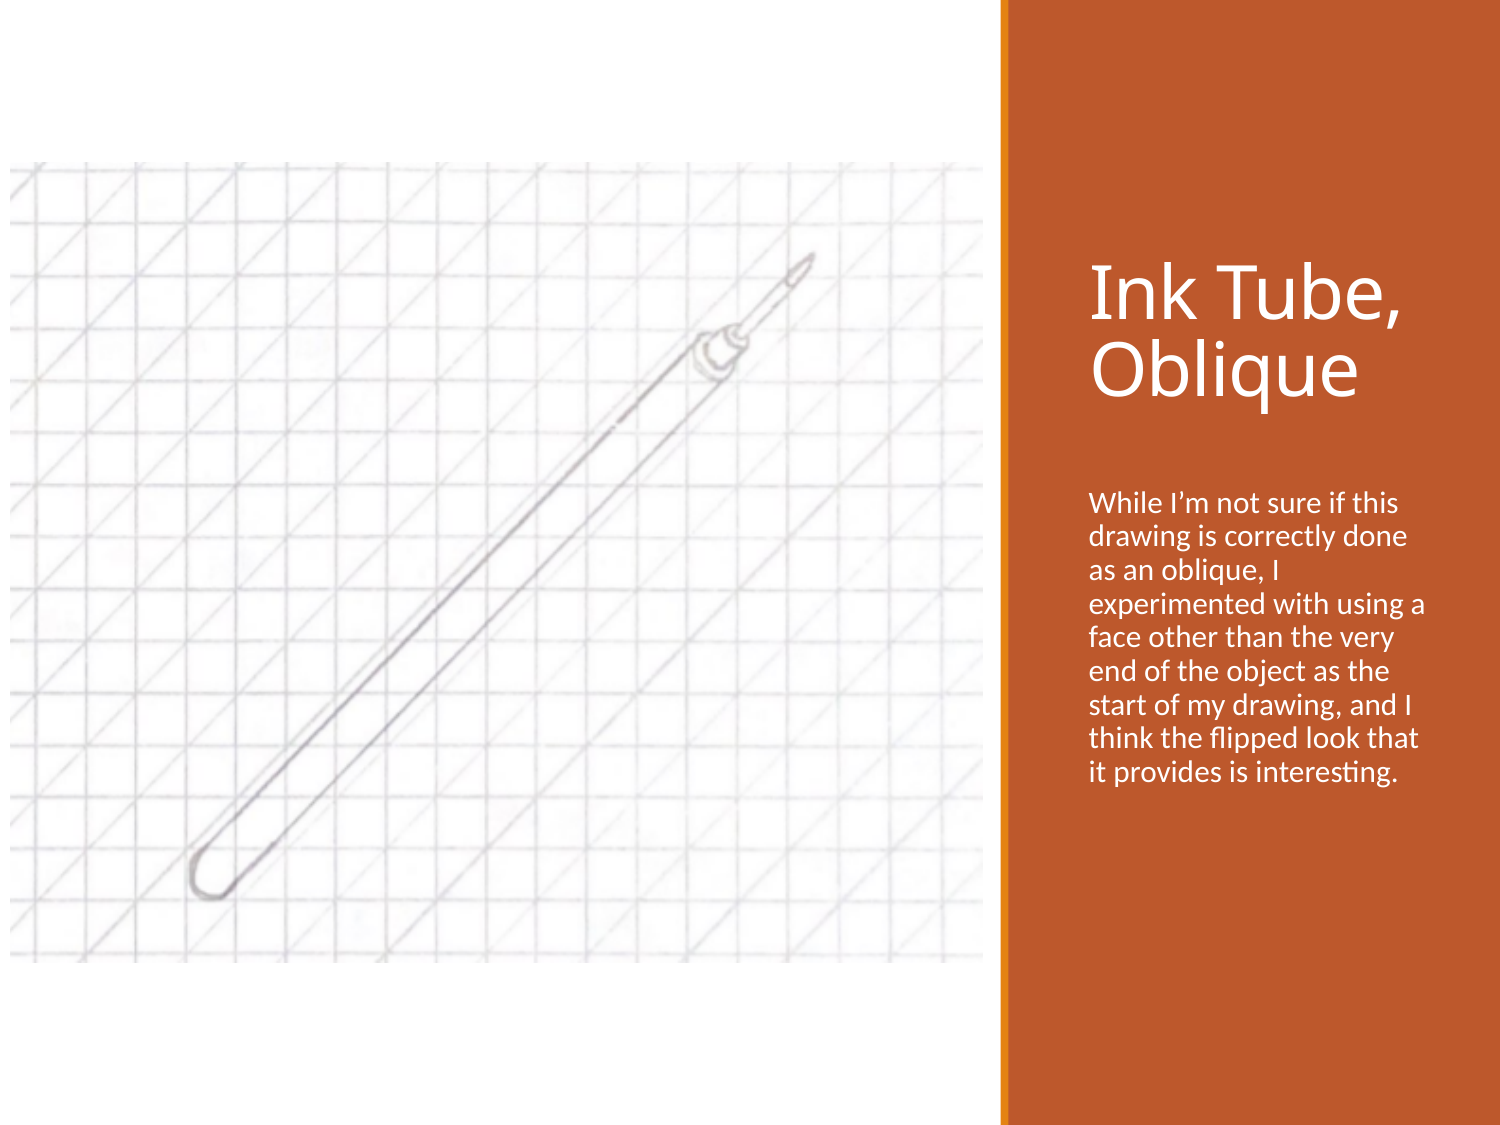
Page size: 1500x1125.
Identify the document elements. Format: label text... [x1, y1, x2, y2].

text_box Ink Tube, Oblique [1074, 43, 1469, 419]
text_box [999, 0, 1010, 1125]
text_box While I’m not sure if this drawing is correctly done as an oblique, I experimented with using a face other than the very end of the object as the start of my drawing, and I think the flipped look that it provides is interesting. [1058, 478, 1453, 1034]
text_box [0, 0, 999, 1125]
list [9, 161, 983, 963]
text_box [1010, 0, 1500, 1125]
